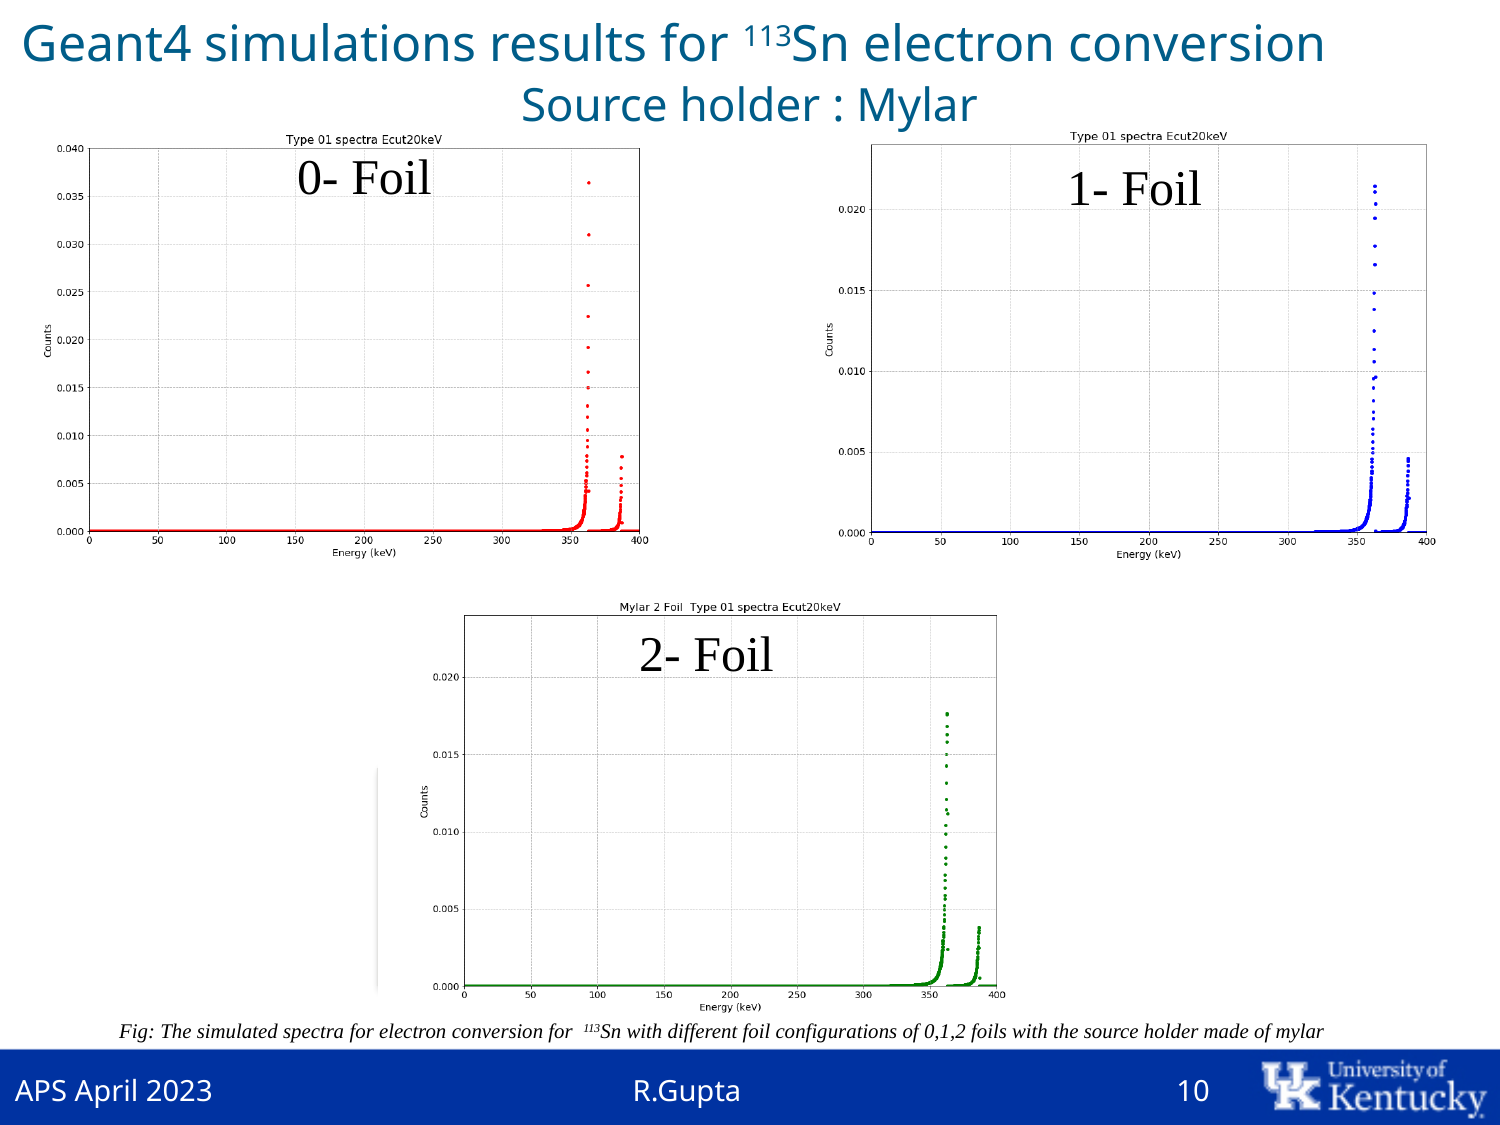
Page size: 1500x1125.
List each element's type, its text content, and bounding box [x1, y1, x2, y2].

picture [0, 0, 1500, 1125]
picture [783, 100, 794, 106]
text_box APS April 2023 R.Gupta 10 [0, 1064, 1279, 1125]
text_box Fig: The simulated spectra for electron conversion for 113Sn with different foil configurations of 0,1,2 foils with the source holder made of mylar [1070, 1010, 1380, 1050]
text_box Geant4 simulations results for 113Sn electron conversion Source holder : Mylar [6, 3, 1500, 139]
text_box Fig: The simulated spectra for electron conversion for 113Sn with different foil configurations of 0,1,2 foils with the source holder made of mylar [63, 1010, 374, 1050]
